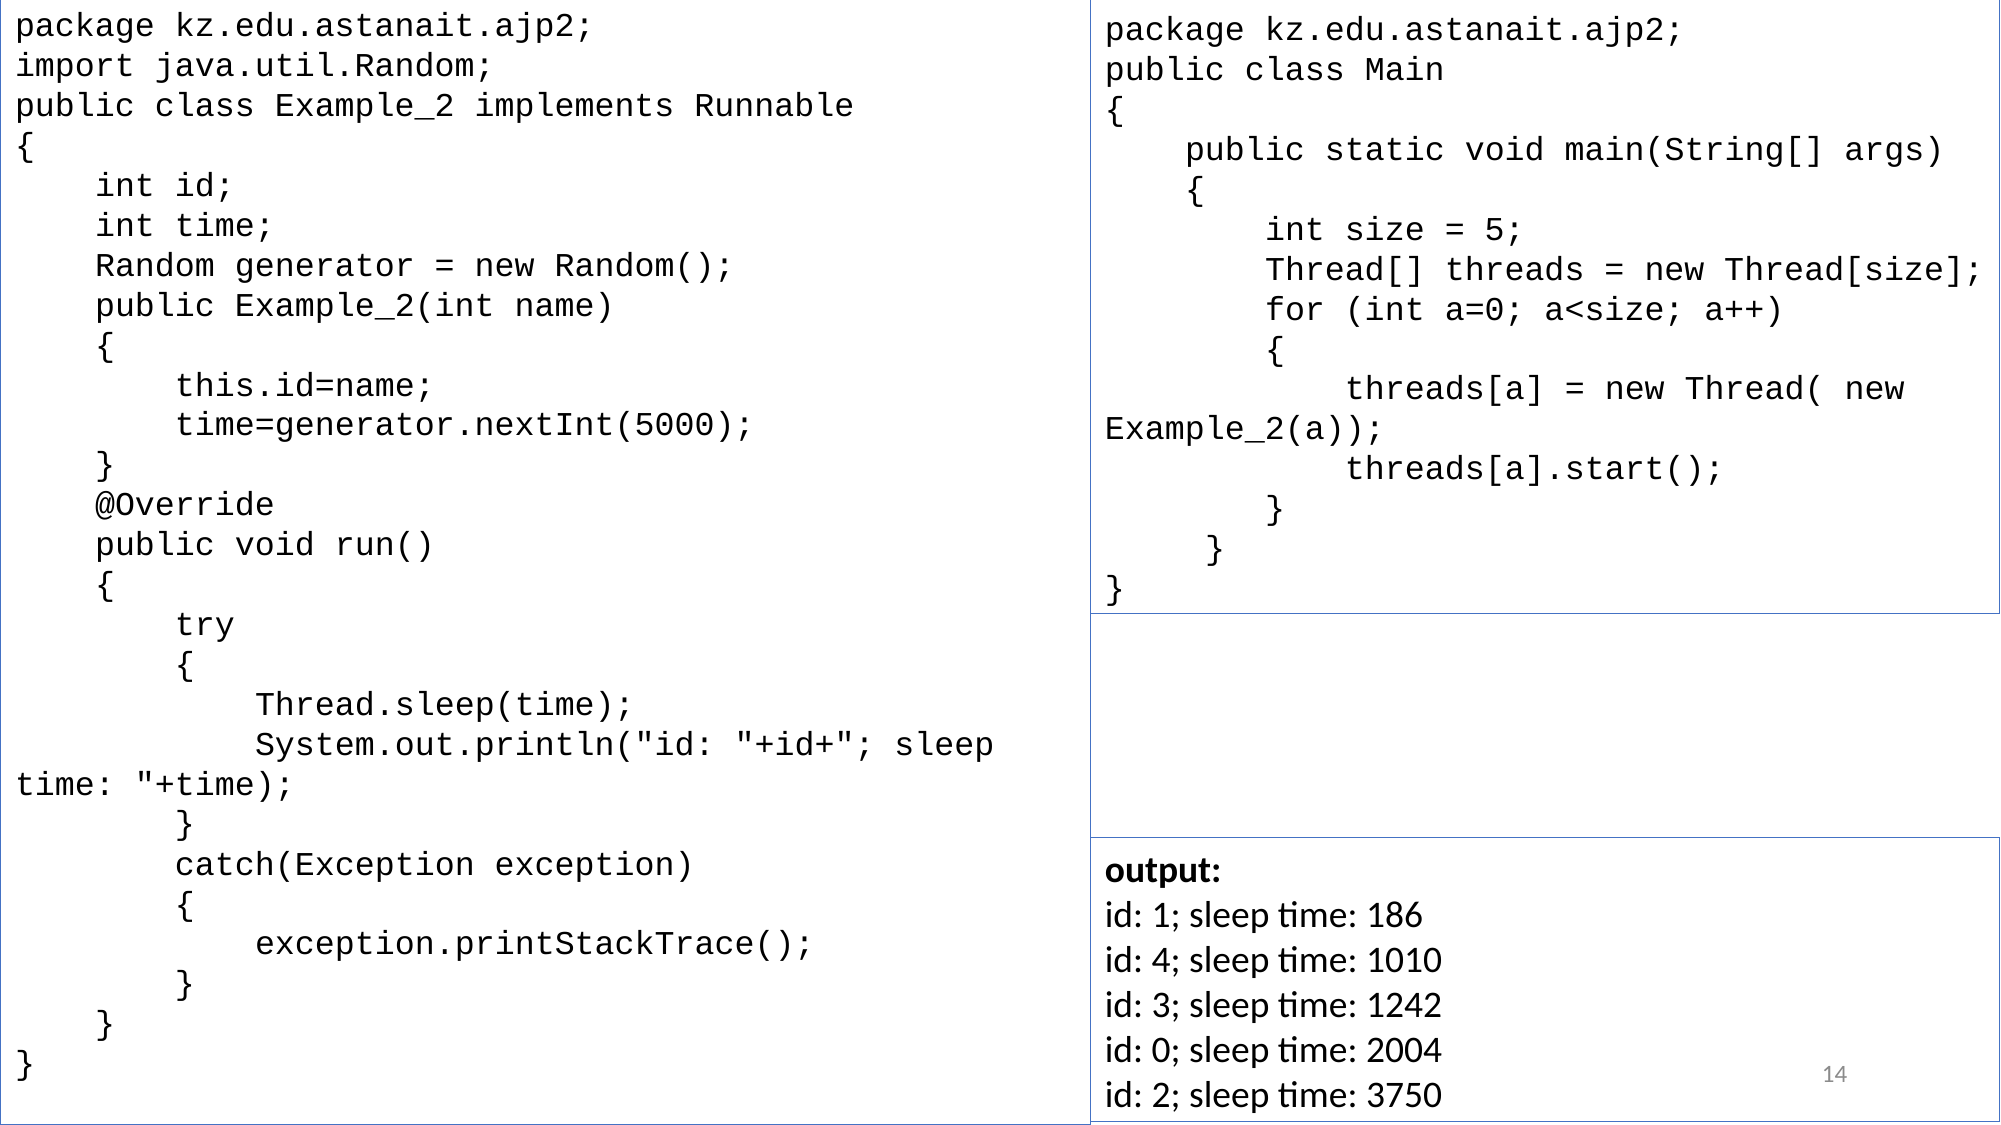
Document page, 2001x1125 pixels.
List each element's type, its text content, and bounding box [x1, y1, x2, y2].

text_box package kz.edu.astanait.ajp2; public class Main { public static void main(String[] args) { int size = 5; Thread[] threads = new Thread[size]; for (int a=0; a<size; a++) { threads[a] = new Thread( new Example_2(a)); threads[a].start(); } } } [1090, 0, 2000, 614]
list package kz.edu.astanait.ajp2; import java.util.Random; public class Example_2 implements Runnable { int id; int time; Random generator = new Random(); public Example_2(int name) { this.id=name; time=generator.nextInt(5000); } @Override public void run() { try { Thread.sleep(time); System.out.println("id: "+id+"; sleep time: "+time); } catch(Exception exception) { exception.printStackTrace(); } } } [0, 0, 1091, 1125]
text_box output: id: 1; sleep time: 186 id: 4; sleep time: 1010 id: 3; sleep time: 1242 id: 0; sleep time: 2004 id: 2; sleep time: 3750 [1090, 837, 2000, 1122]
